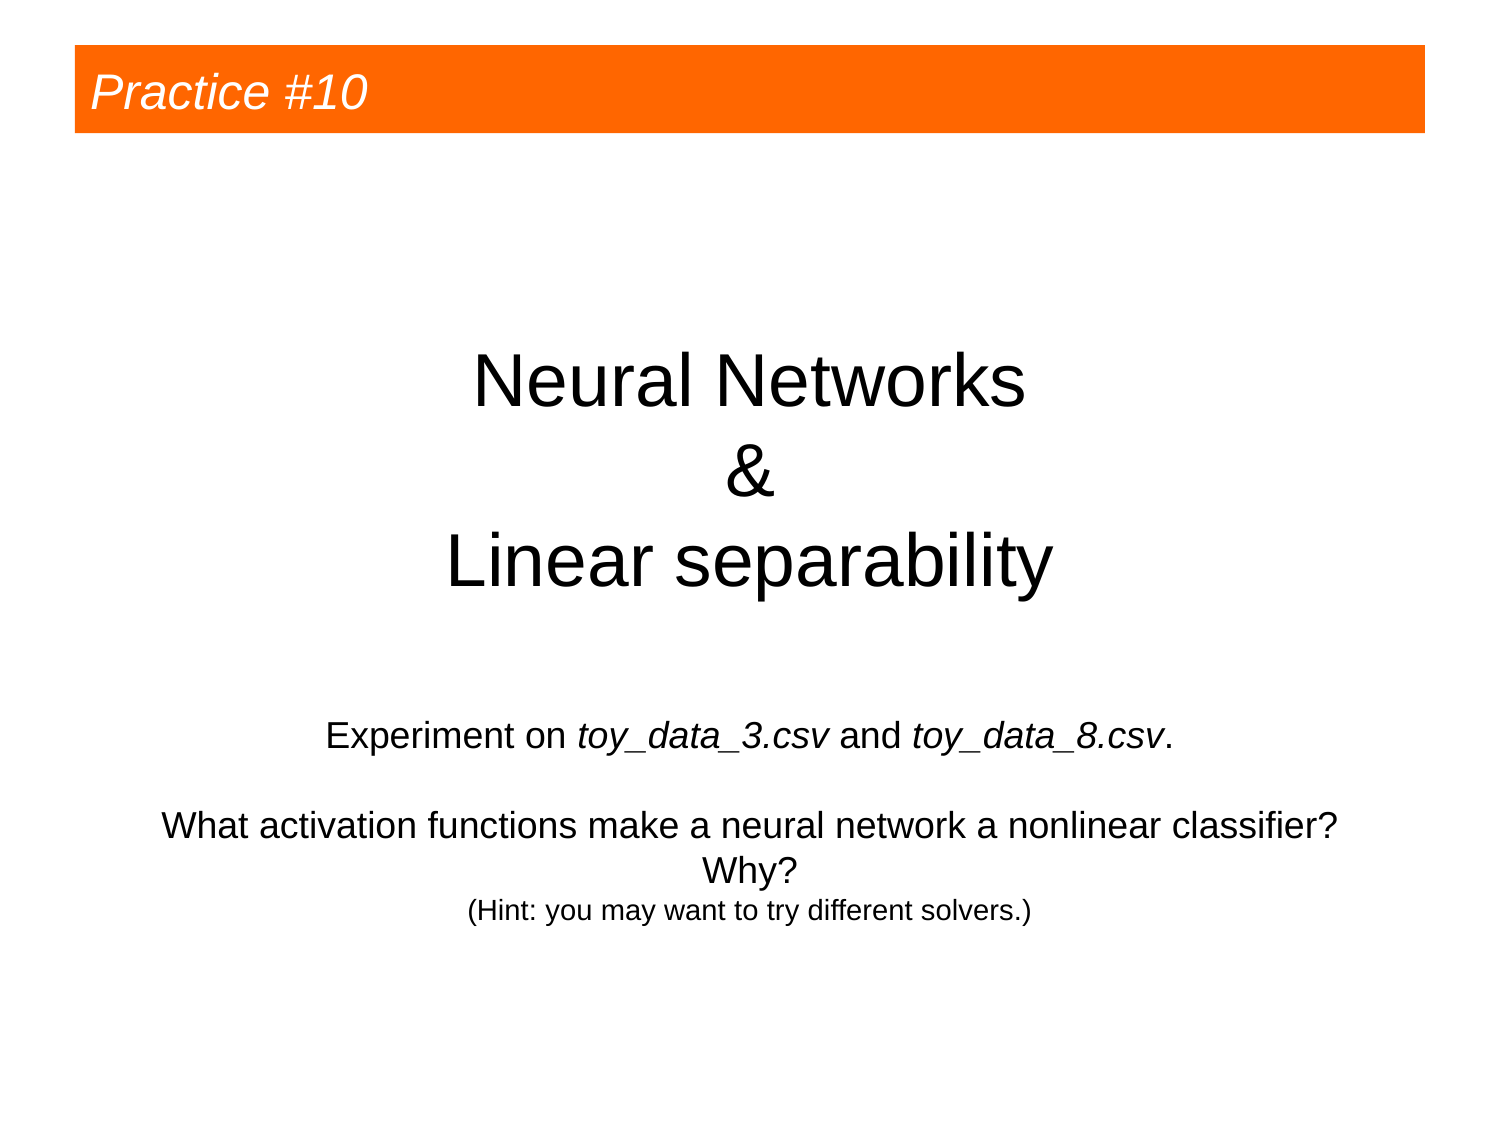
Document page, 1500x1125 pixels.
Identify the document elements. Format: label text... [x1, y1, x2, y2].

text_box Practice #10 [74, 45, 1425, 134]
title Neural Networks & Linear separability Experiment on toy_data_3.csv and toy_data_8.csv. What activation functions make a neural network a nonlinear classifier? Why? (Hint: you may want to try different solvers.) [112, 209, 1388, 1048]
